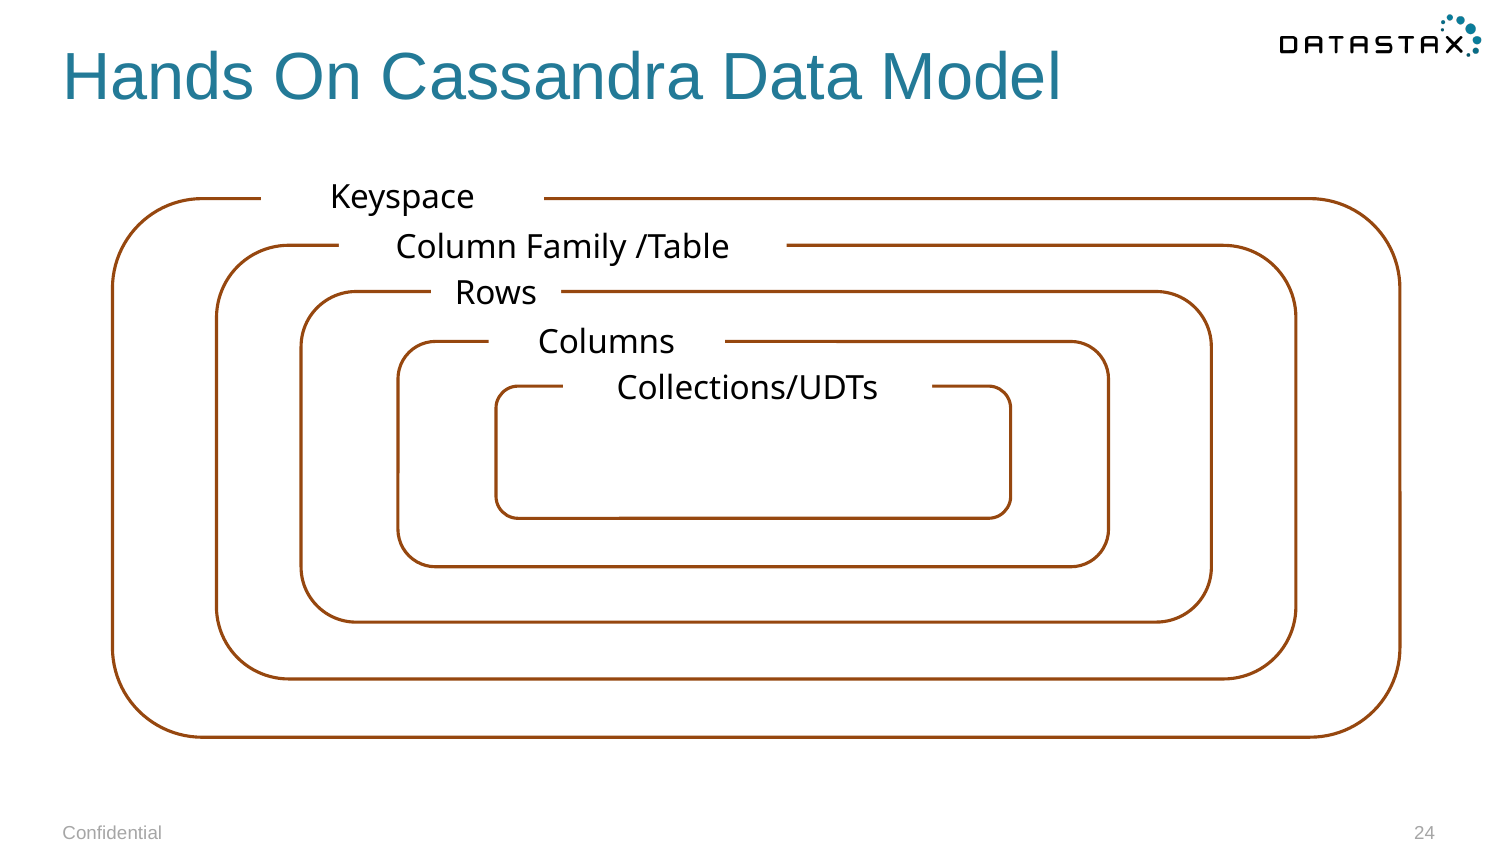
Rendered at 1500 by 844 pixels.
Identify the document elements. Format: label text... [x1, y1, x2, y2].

slide_number 24 [1110, 820, 1436, 844]
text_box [495, 356, 1011, 519]
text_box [112, 180, 1401, 738]
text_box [300, 262, 1212, 623]
footer Confidential [62, 820, 638, 844]
picture [1273, 7, 1485, 70]
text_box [216, 225, 1297, 680]
title Hands On Cassandra Data Model [62, 32, 1300, 118]
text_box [397, 306, 1109, 567]
